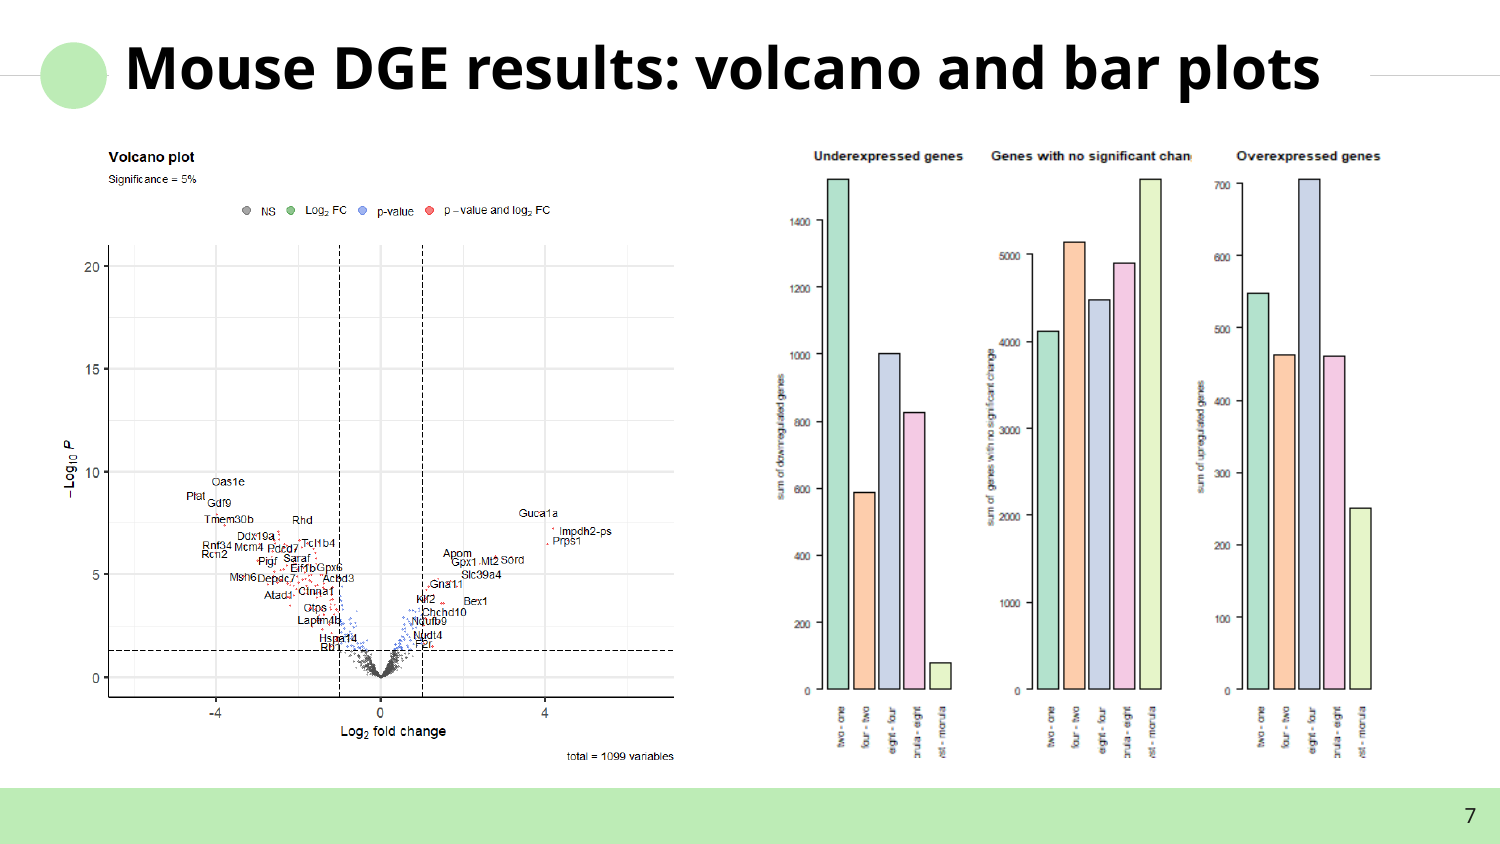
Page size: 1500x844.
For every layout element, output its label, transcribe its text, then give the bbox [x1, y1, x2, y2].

picture [772, 129, 1402, 759]
picture [53, 141, 683, 771]
slide_number 7 [1401, 787, 1492, 844]
title Mouse DGE results: volcano and bar plots [109, 31, 1371, 102]
